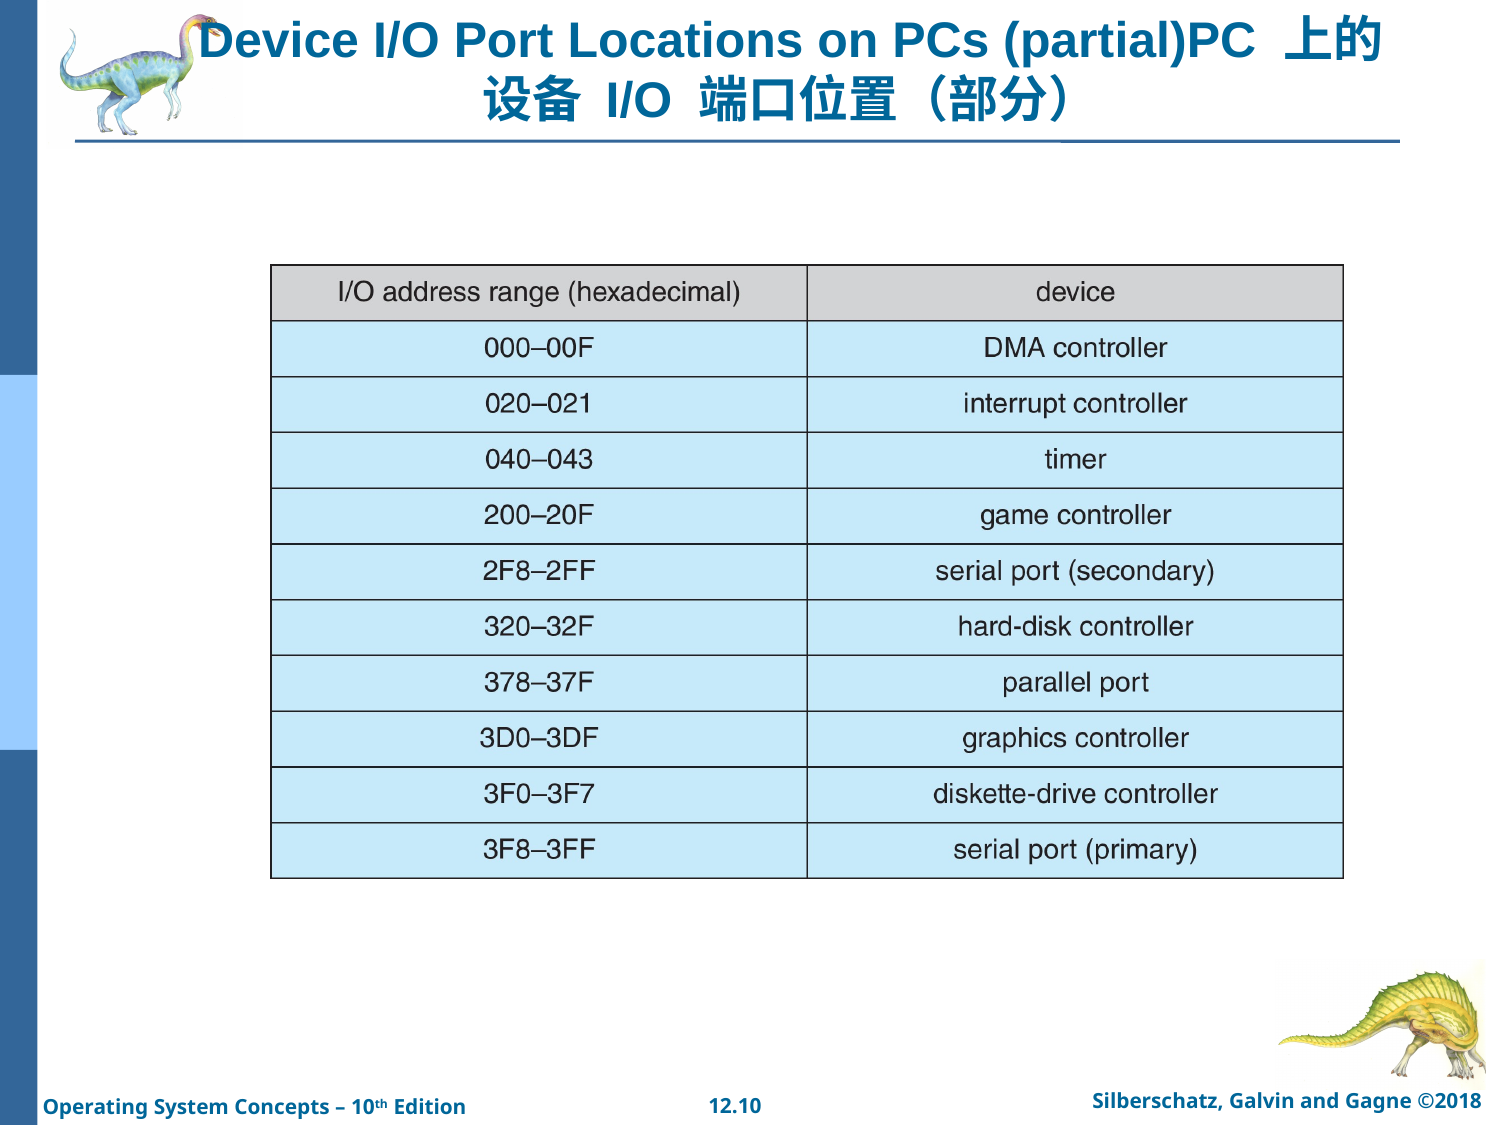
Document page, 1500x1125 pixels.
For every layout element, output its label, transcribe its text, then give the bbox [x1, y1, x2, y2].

picture [270, 264, 1345, 880]
title Device I/O Port Locations on PCs (partial)PC 上的设备 I/O 端口位置（部分） [165, 40, 1416, 136]
picture [1275, 959, 1486, 1090]
picture [46, 0, 243, 149]
picture [209, 29, 224, 40]
